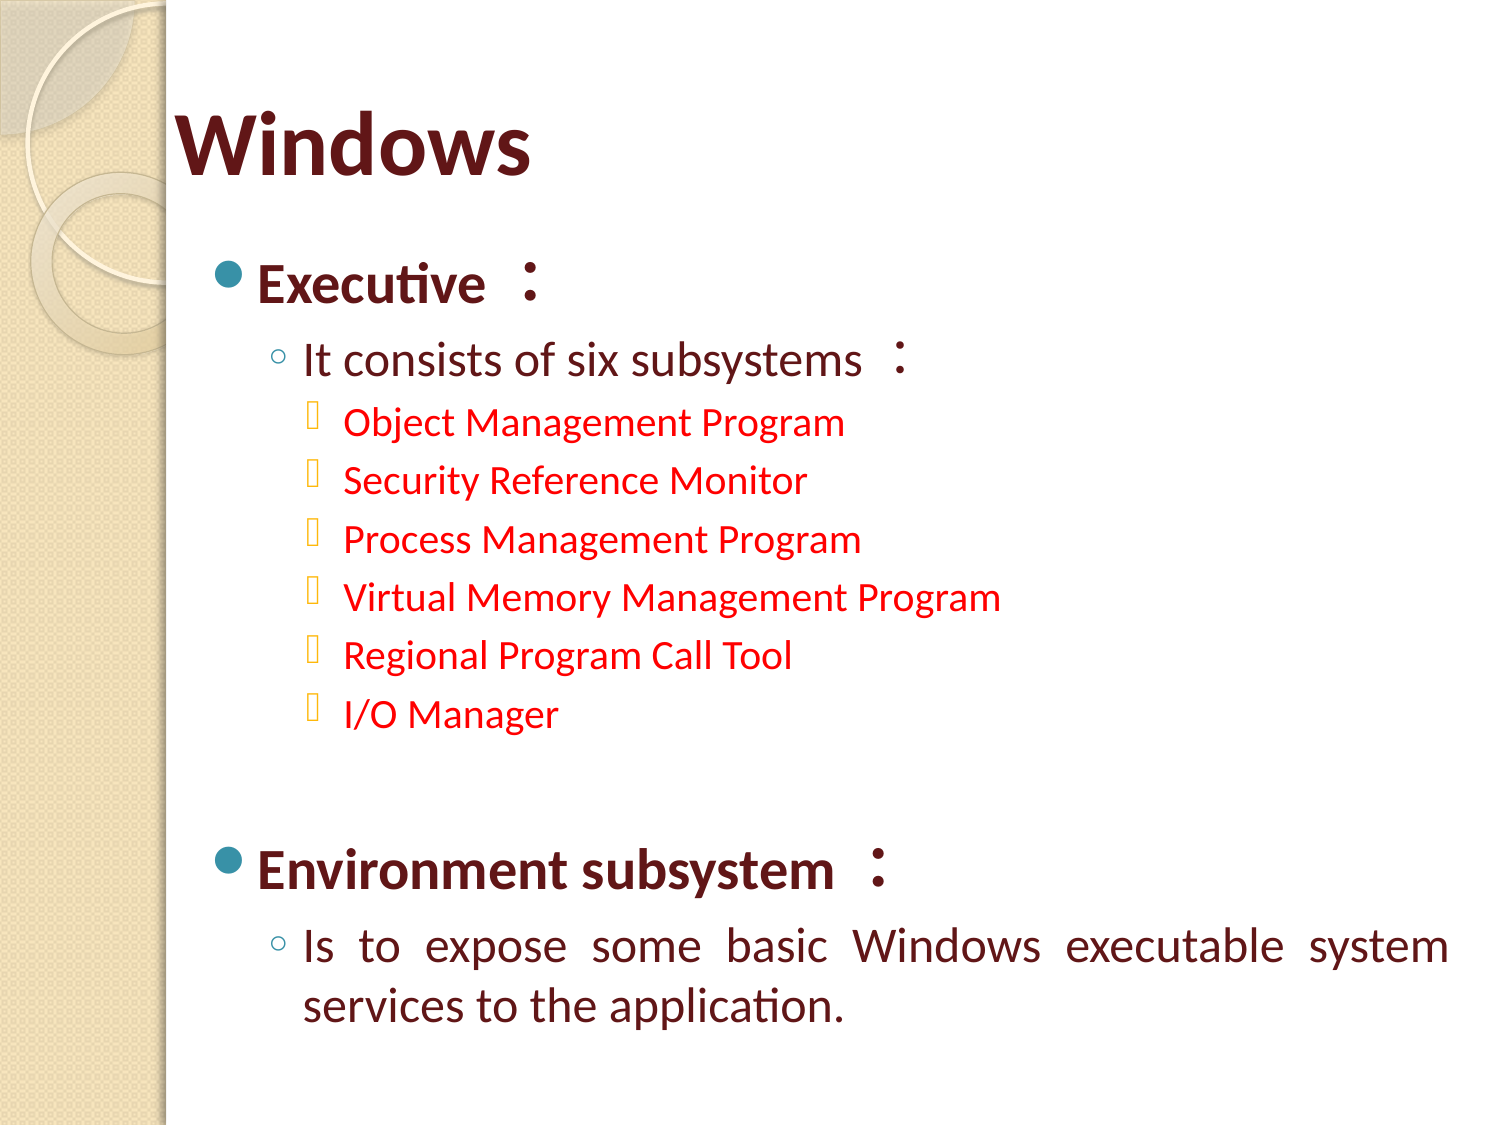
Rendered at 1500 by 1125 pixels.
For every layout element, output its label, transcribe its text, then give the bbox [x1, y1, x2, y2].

list Executive： It consists of six subsystems： Object Management Program Security Reference Monitor Process Management Program Virtual Memory Management Program Regional Program Call Tool I/O Manager Environment subsystem： Is to expose some basic Windows executable system services to the application. [183, 237, 1466, 1125]
title Windows [159, 45, 1466, 233]
